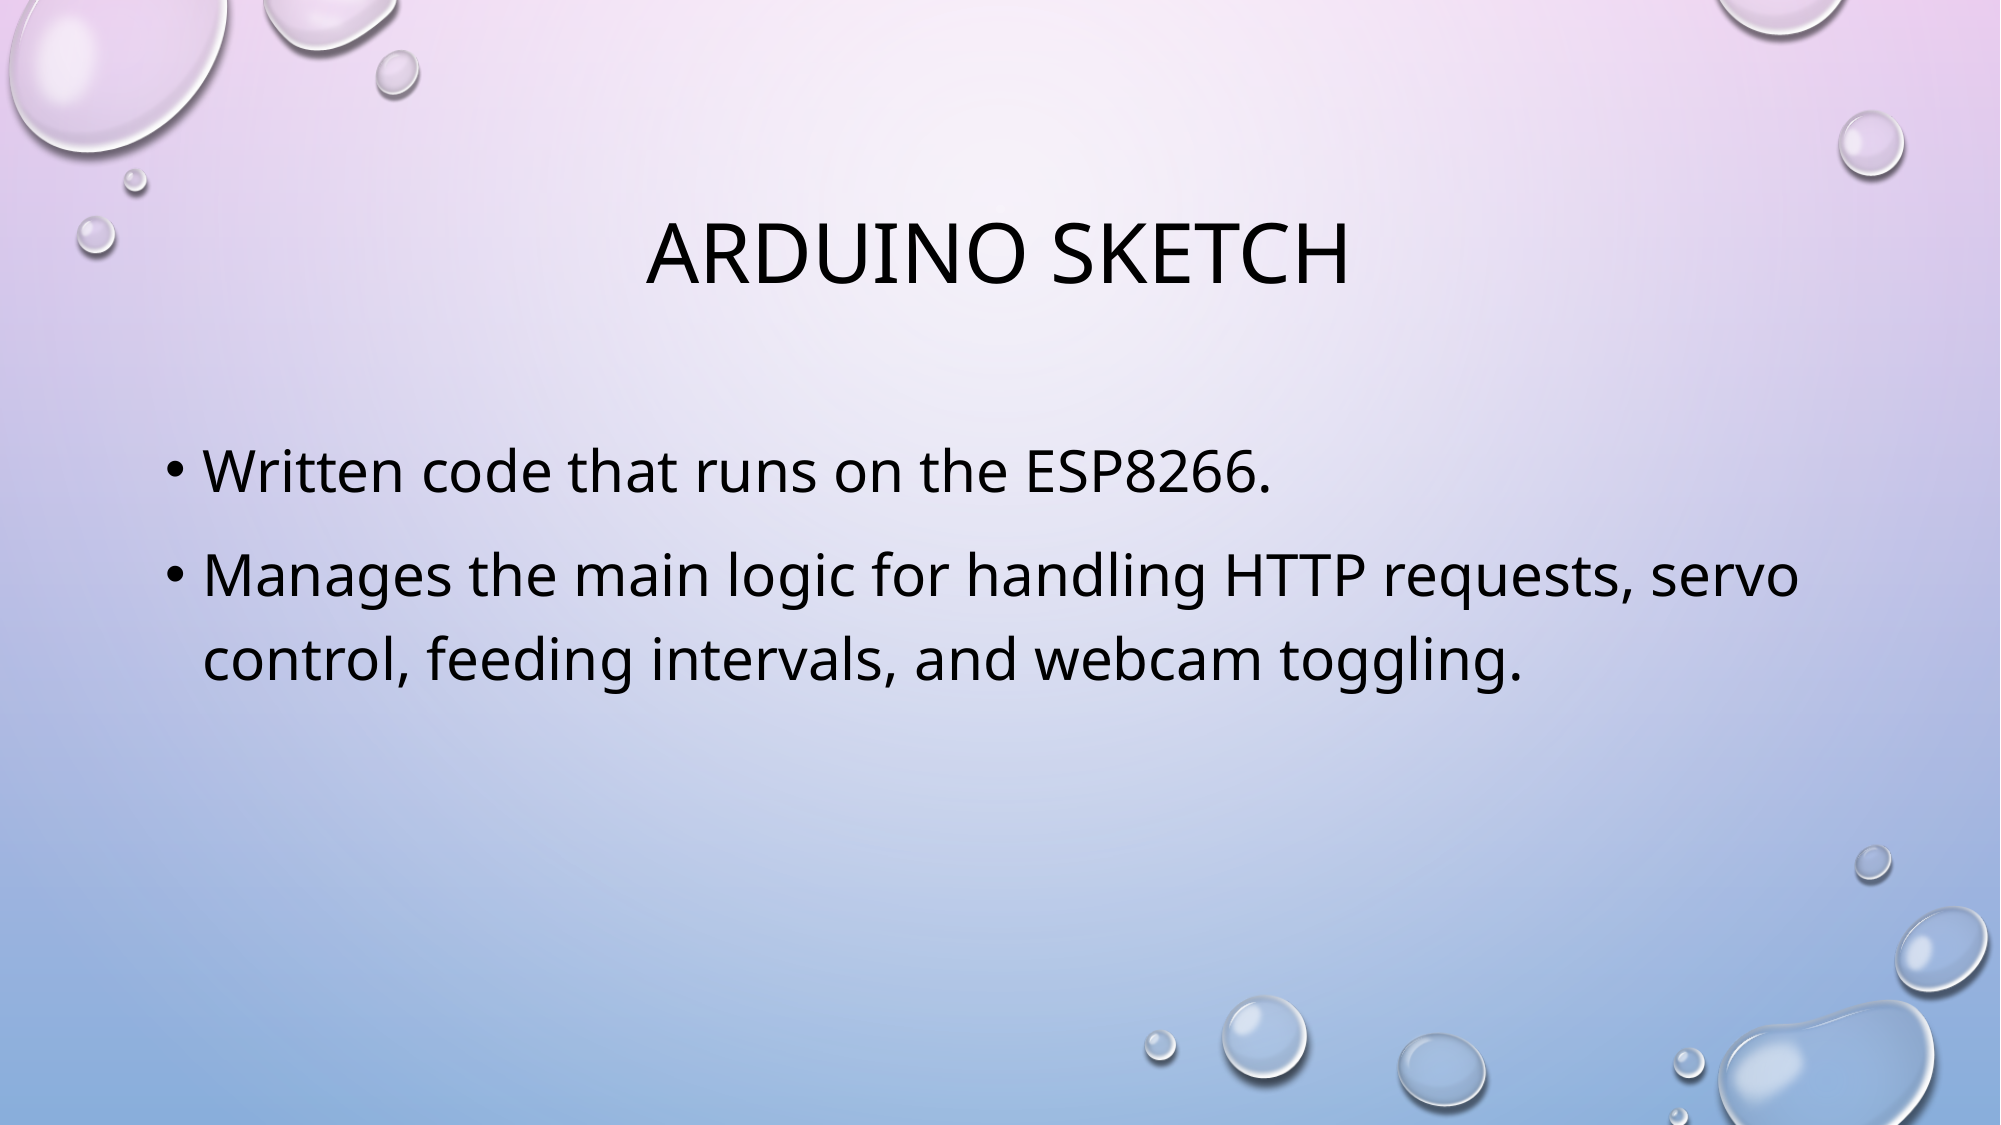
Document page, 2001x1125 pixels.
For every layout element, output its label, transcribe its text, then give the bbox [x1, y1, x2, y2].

picture [0, 0, 2000, 1125]
list Written code that runs on the ESP8266. Manages the main logic for handling HTTP requests, servo control, feeding intervals, and webcam toggling. [150, 412, 1851, 975]
title Arduino sketch [149, 150, 1851, 364]
